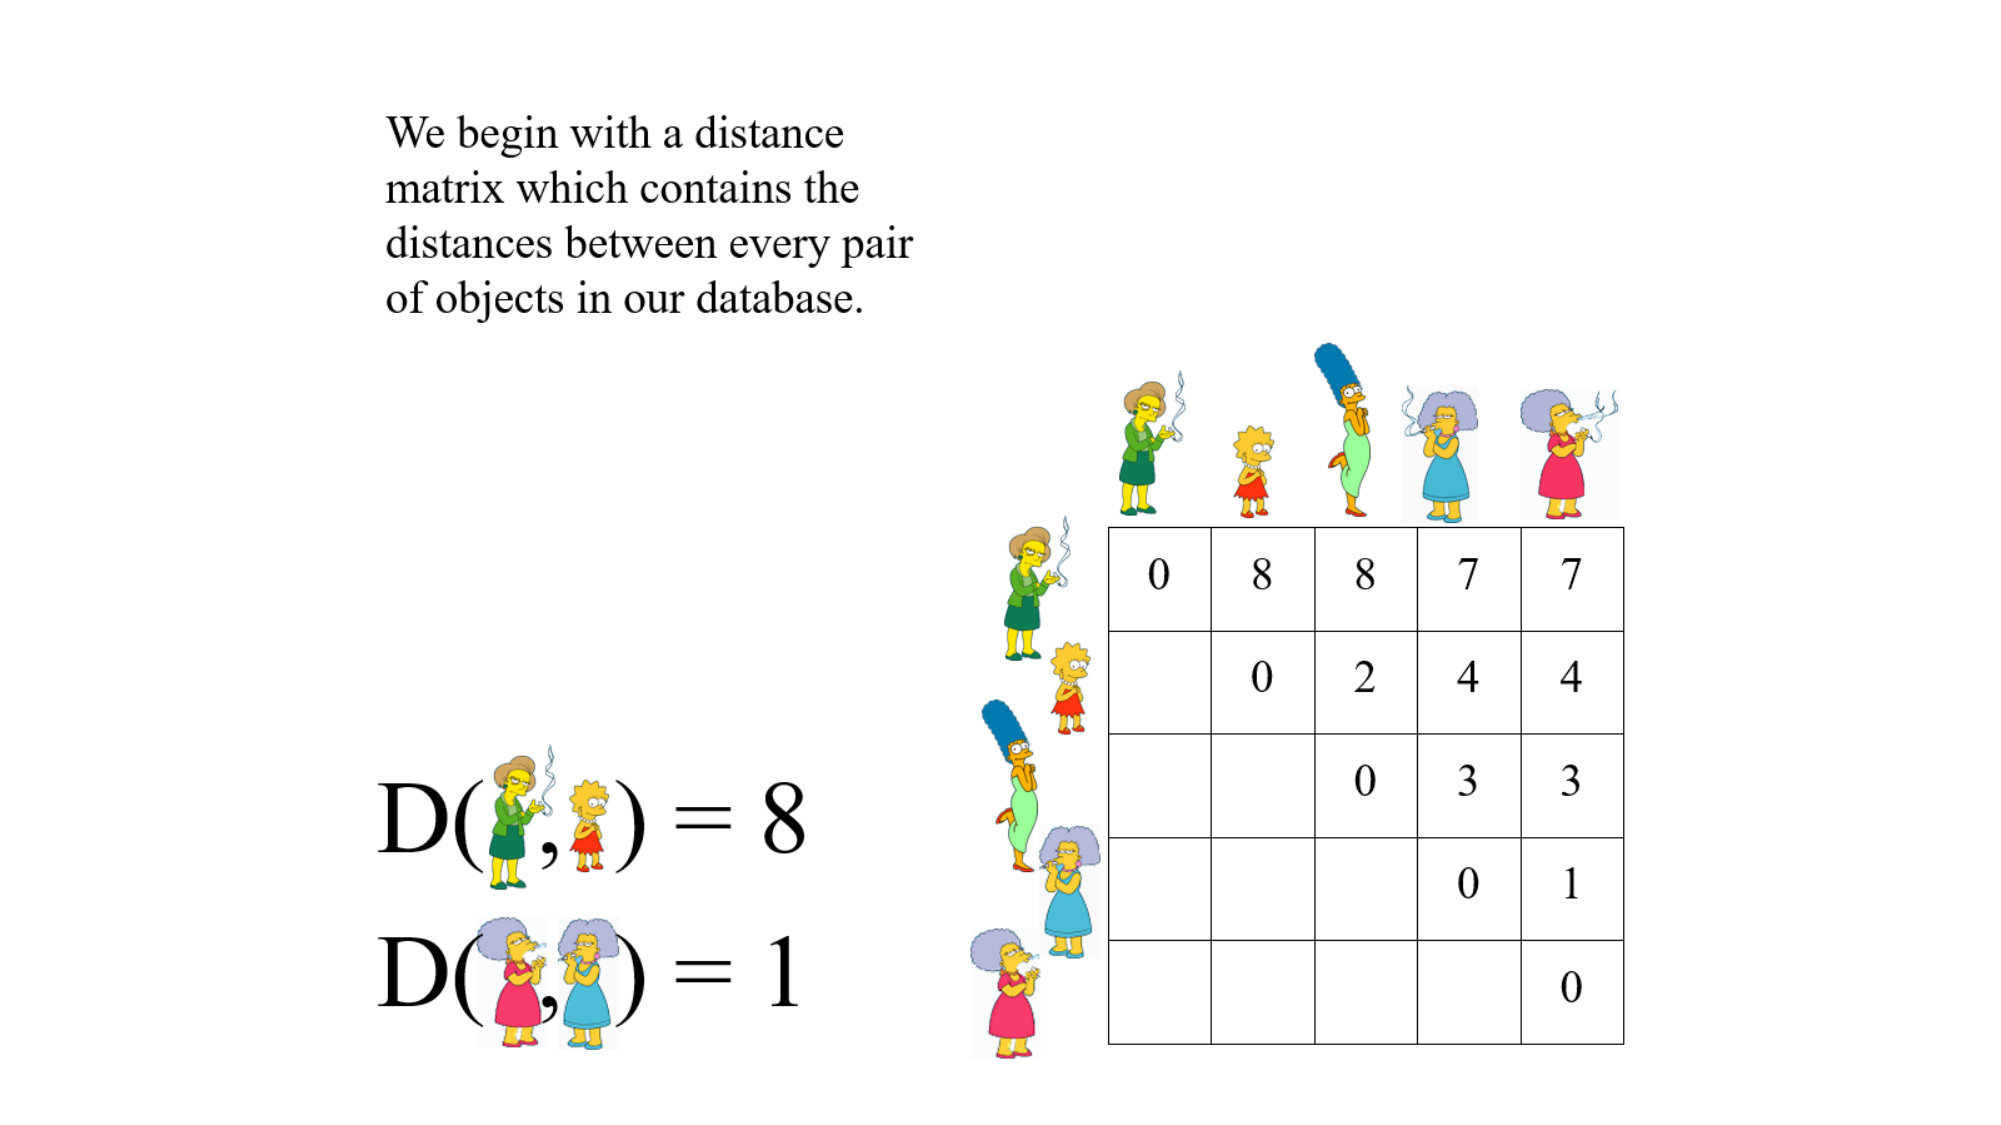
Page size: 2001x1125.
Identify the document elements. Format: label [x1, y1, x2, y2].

picture [323, 59, 1677, 1065]
